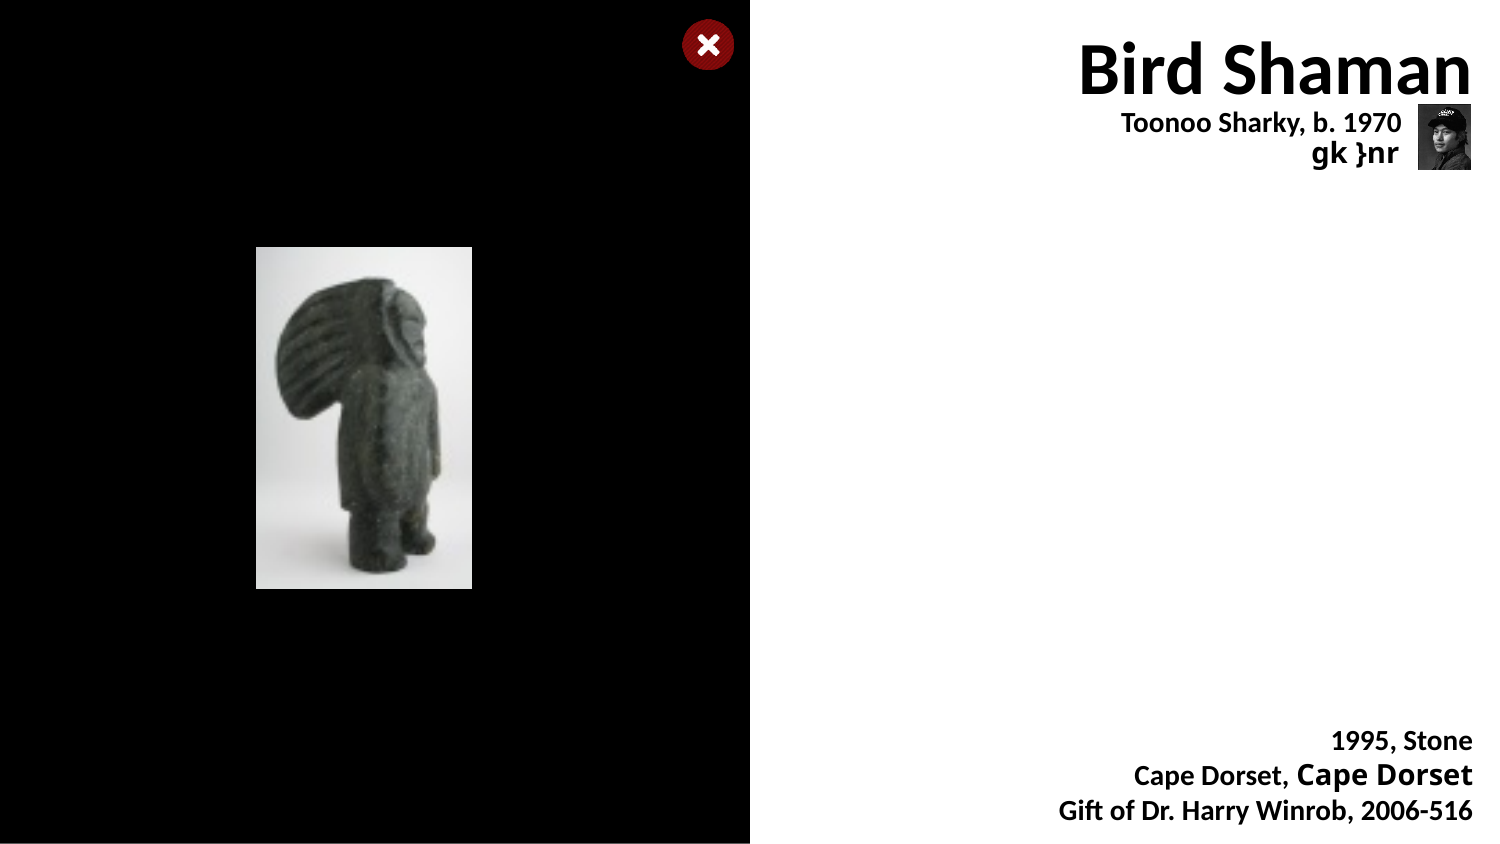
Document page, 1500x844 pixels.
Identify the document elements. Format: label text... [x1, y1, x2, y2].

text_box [0, 0, 751, 844]
text_box Toonoo Sharky, b. 1970 [1120, 102, 1402, 138]
picture [1418, 104, 1471, 170]
text_box gk }nr [1311, 133, 1400, 169]
text_box Bird Shaman [754, 19, 1489, 110]
text_box 1995, Stone Cape Dorset, Cape Dorset Gift of Dr. Harry Winrob, 2006-516 [761, 714, 1489, 827]
